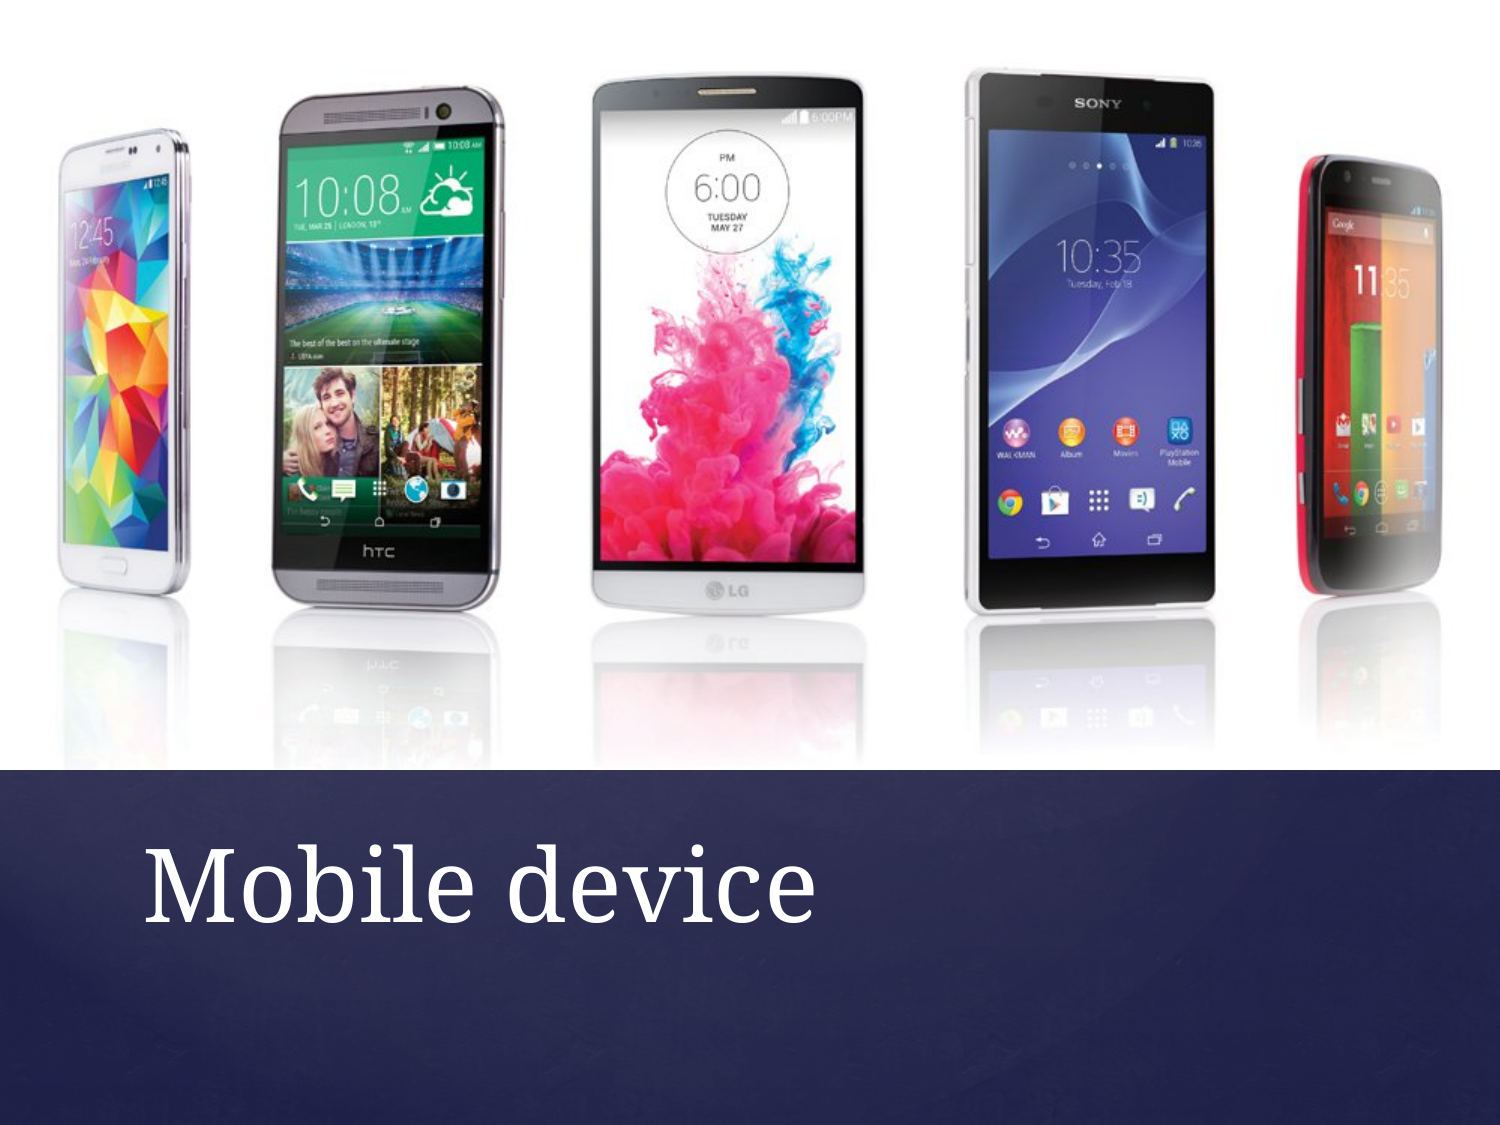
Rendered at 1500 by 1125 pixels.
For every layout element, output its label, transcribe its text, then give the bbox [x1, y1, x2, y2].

picture [0, 0, 1500, 771]
title Mobile device [127, 800, 1365, 950]
